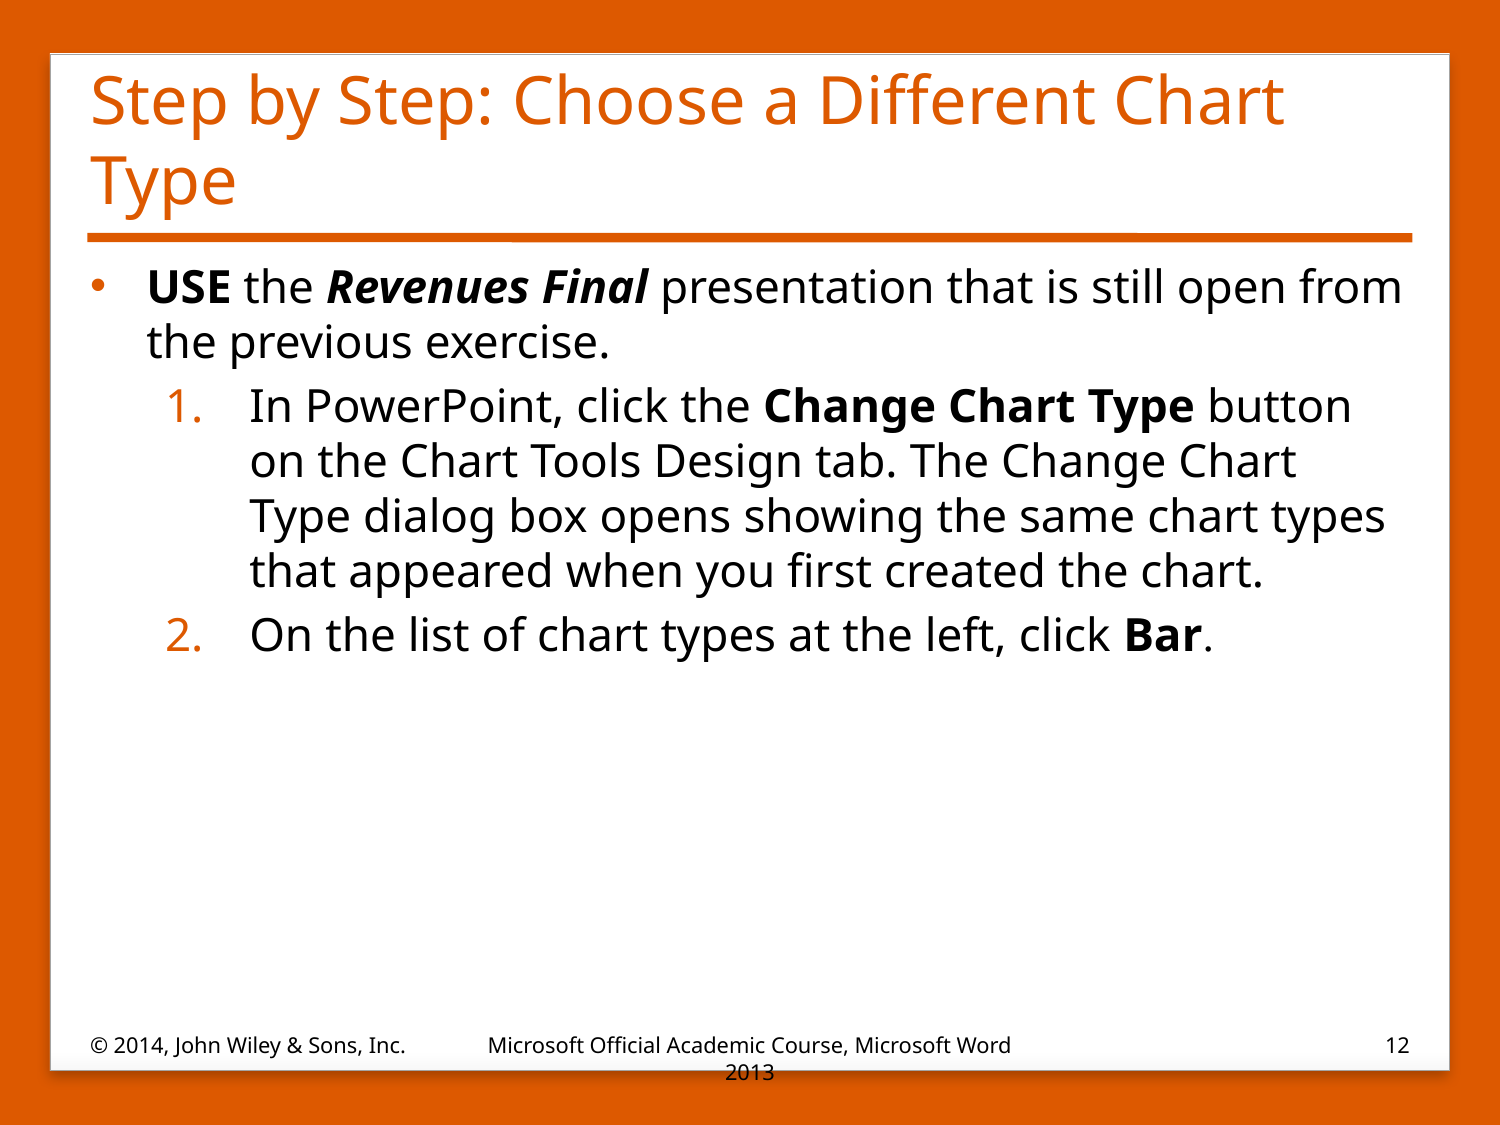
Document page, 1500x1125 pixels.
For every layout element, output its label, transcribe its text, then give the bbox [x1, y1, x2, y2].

footer Microsoft Official Academic Course, Microsoft Word 2013 [449, 1024, 1051, 1103]
slide_number © 2014, John Wiley & Sons, Inc. [74, 1024, 426, 1103]
title Step by Step: Choose a Different Chart Type [74, 74, 1426, 226]
slide_number 12 [1074, 1024, 1426, 1103]
list USE the Revenues Final presentation that is still open from the previous exercise. In PowerPoint, click the Change Chart Type button on the Chart Tools Design tab. The Change Chart Type dialog box opens showing the same chart types that appeared when you first created the chart. On the list of chart types at the left, click Bar. [75, 249, 1425, 1063]
